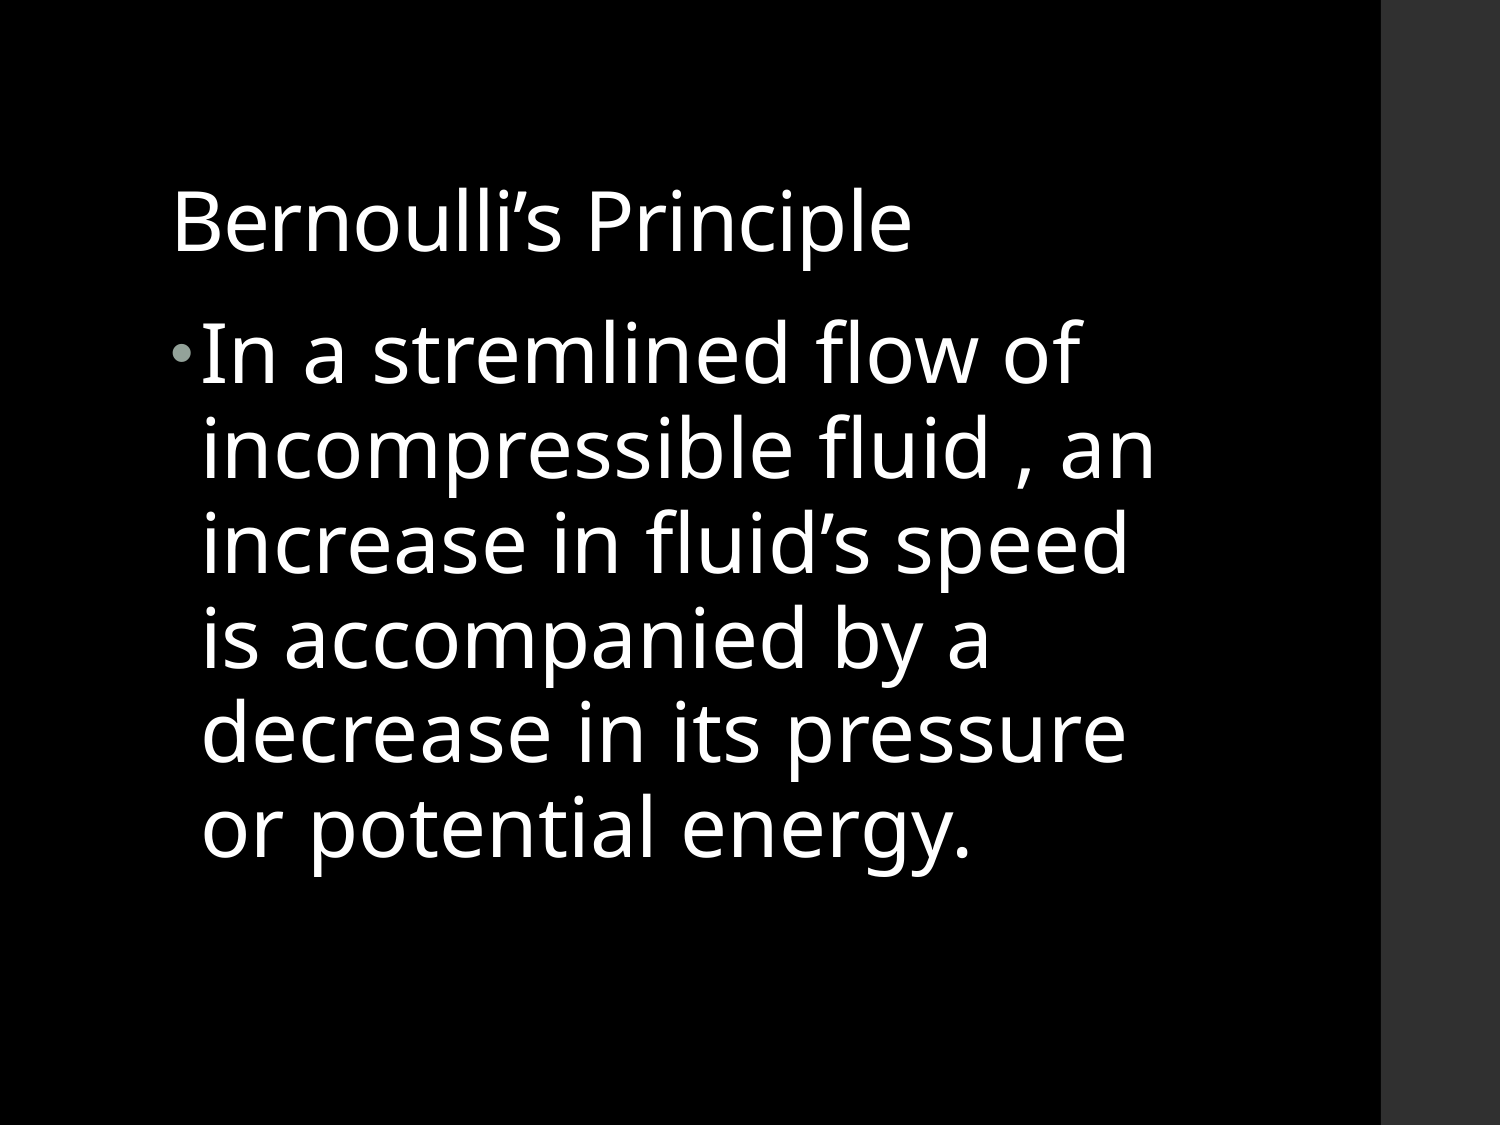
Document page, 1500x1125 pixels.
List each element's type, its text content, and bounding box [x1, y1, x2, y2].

title Bernoulli’s Principle [155, 60, 1348, 278]
list In a stremlined flow of incompressible fluid , an increase in fluid’s speed is accompanied by a decrease in its pressure or potential energy. [155, 299, 1213, 1014]
